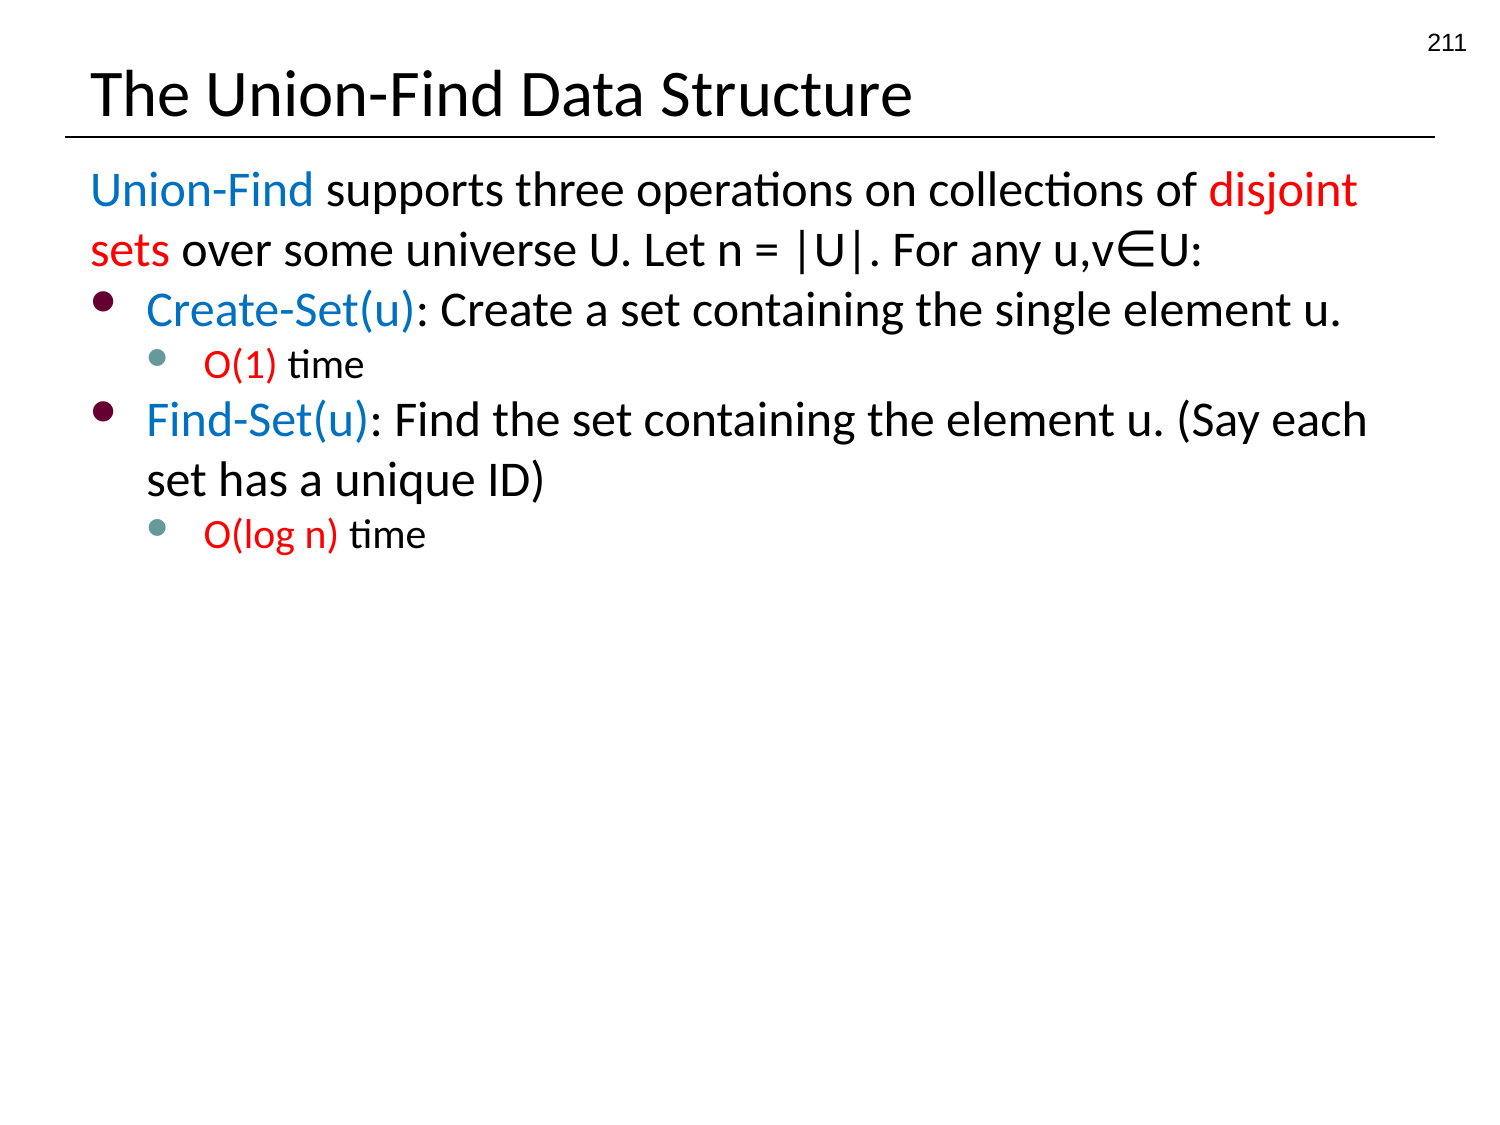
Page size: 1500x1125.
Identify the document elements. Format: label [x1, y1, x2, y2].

list [75, 148, 1425, 1094]
title [75, 20, 1425, 138]
slide_number [1131, 18, 1483, 62]
